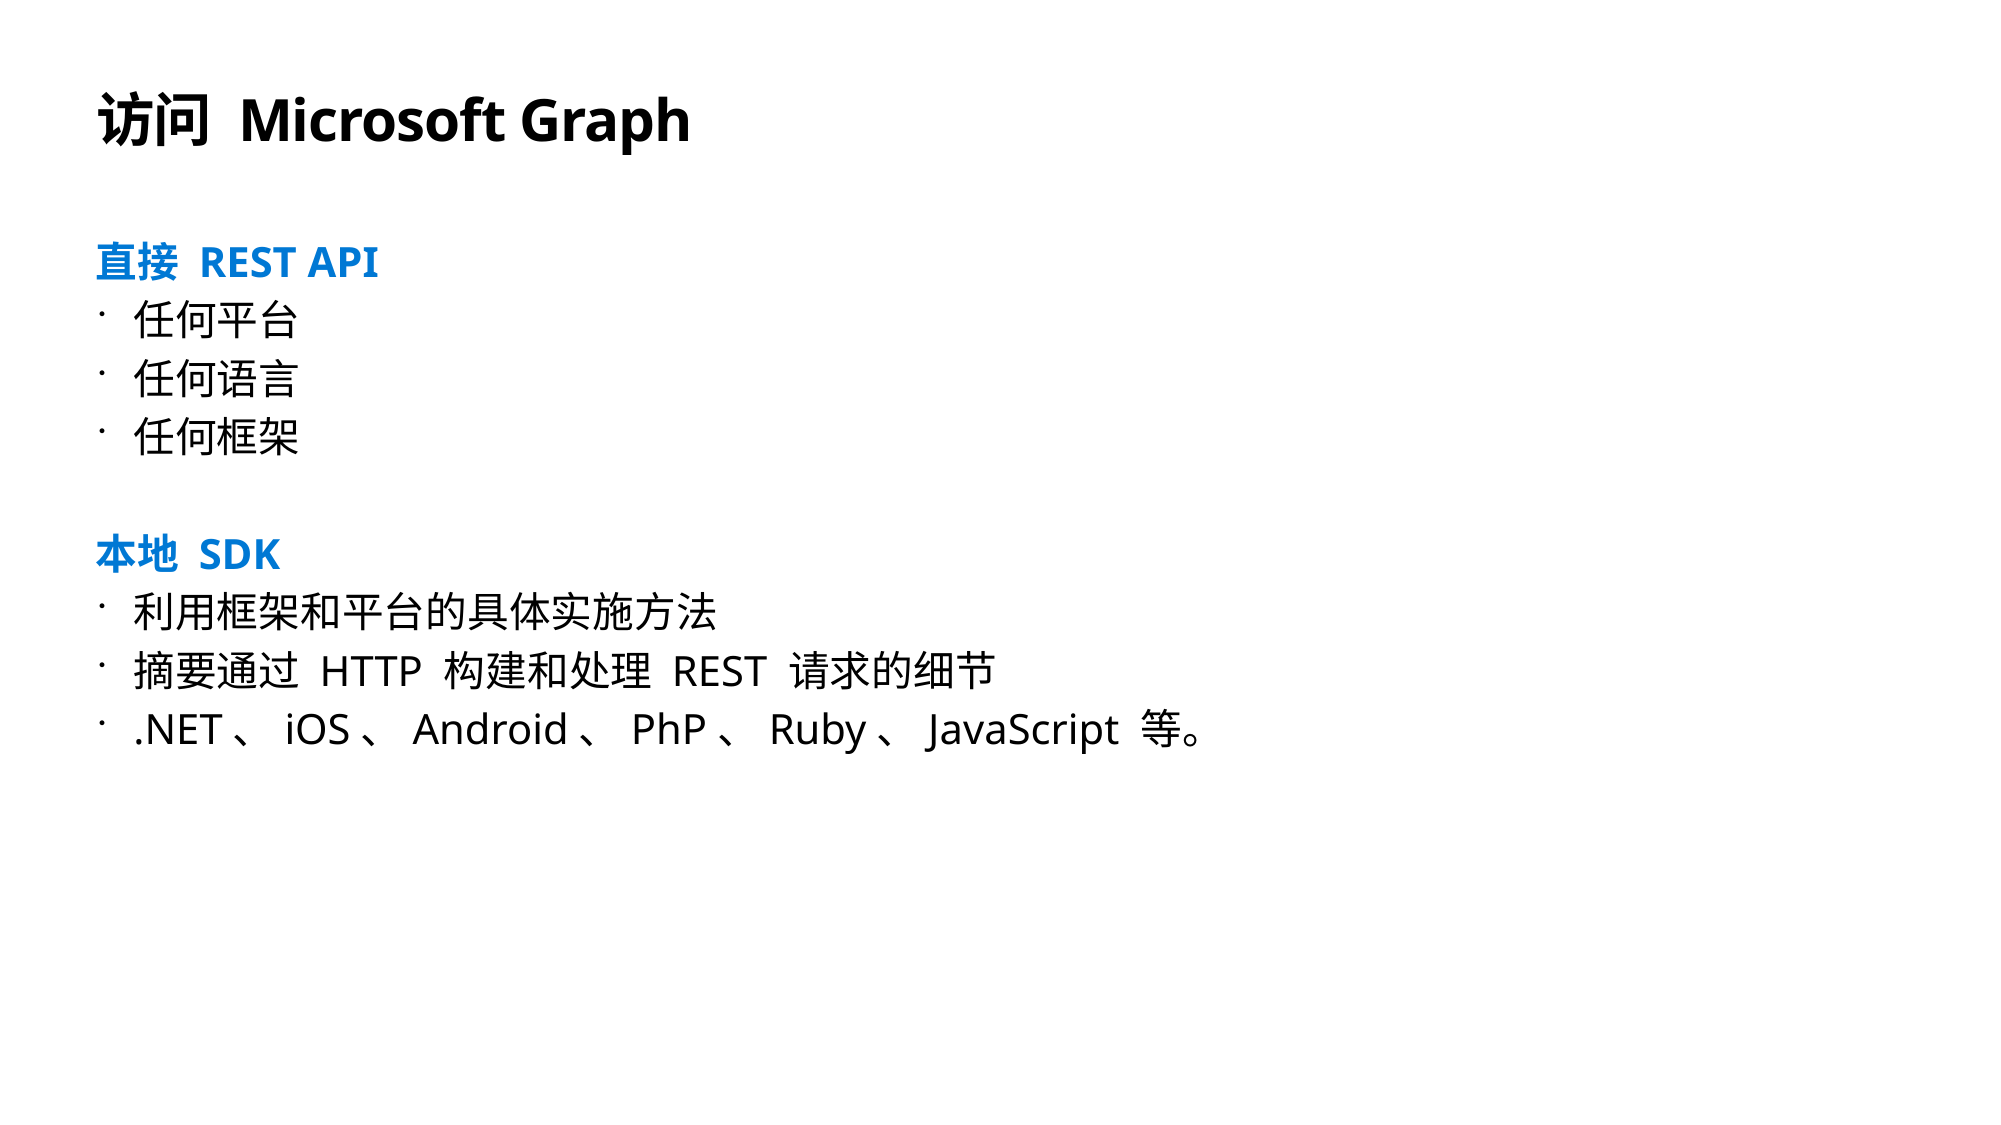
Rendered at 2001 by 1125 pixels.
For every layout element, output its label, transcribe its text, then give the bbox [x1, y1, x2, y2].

title 访问 Microsoft Graph [96, 83, 1904, 155]
list 直接 REST API 任何平台 任何语言 任何框架 本地 SDK 利用框架和平台的具体实施方法 摘要通过 HTTP 构建和处理 REST 请求的细节 .NET、iOS、Android、PhP、Ruby、JavaScript 等。 [95, 235, 1947, 1042]
